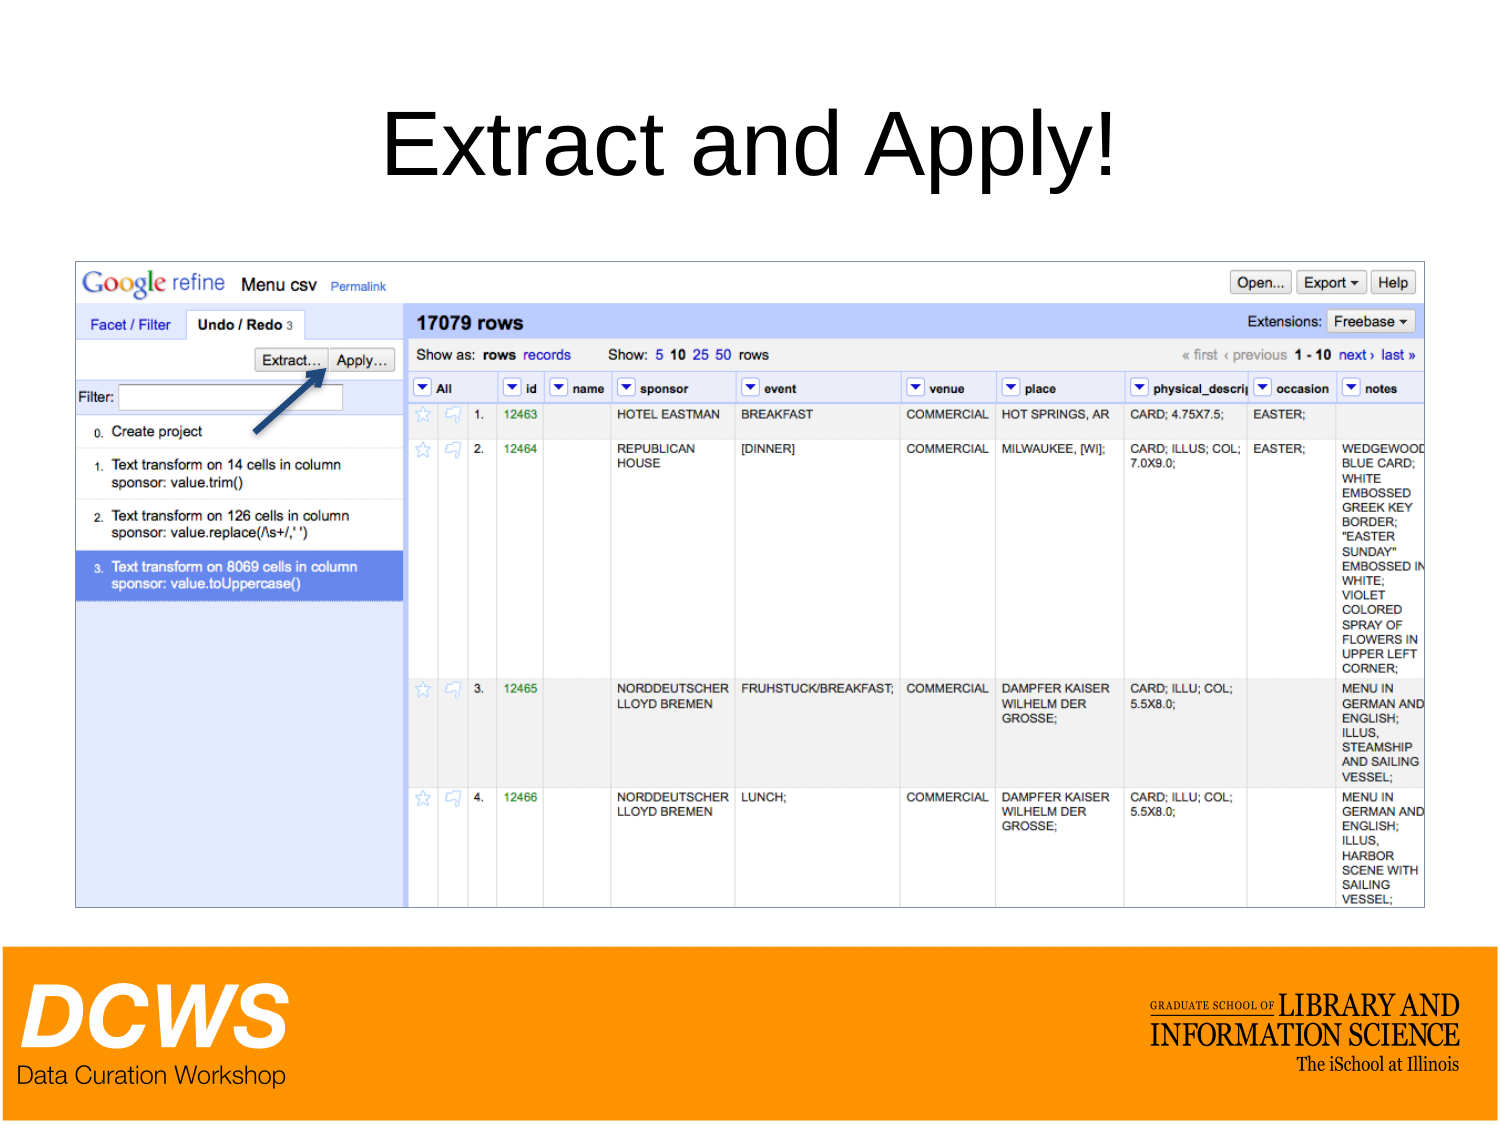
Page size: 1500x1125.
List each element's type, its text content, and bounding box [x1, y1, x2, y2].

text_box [254, 367, 327, 433]
picture [74, 260, 1426, 908]
picture [0, 944, 1500, 1123]
title Extract and Apply! [75, 45, 1425, 233]
